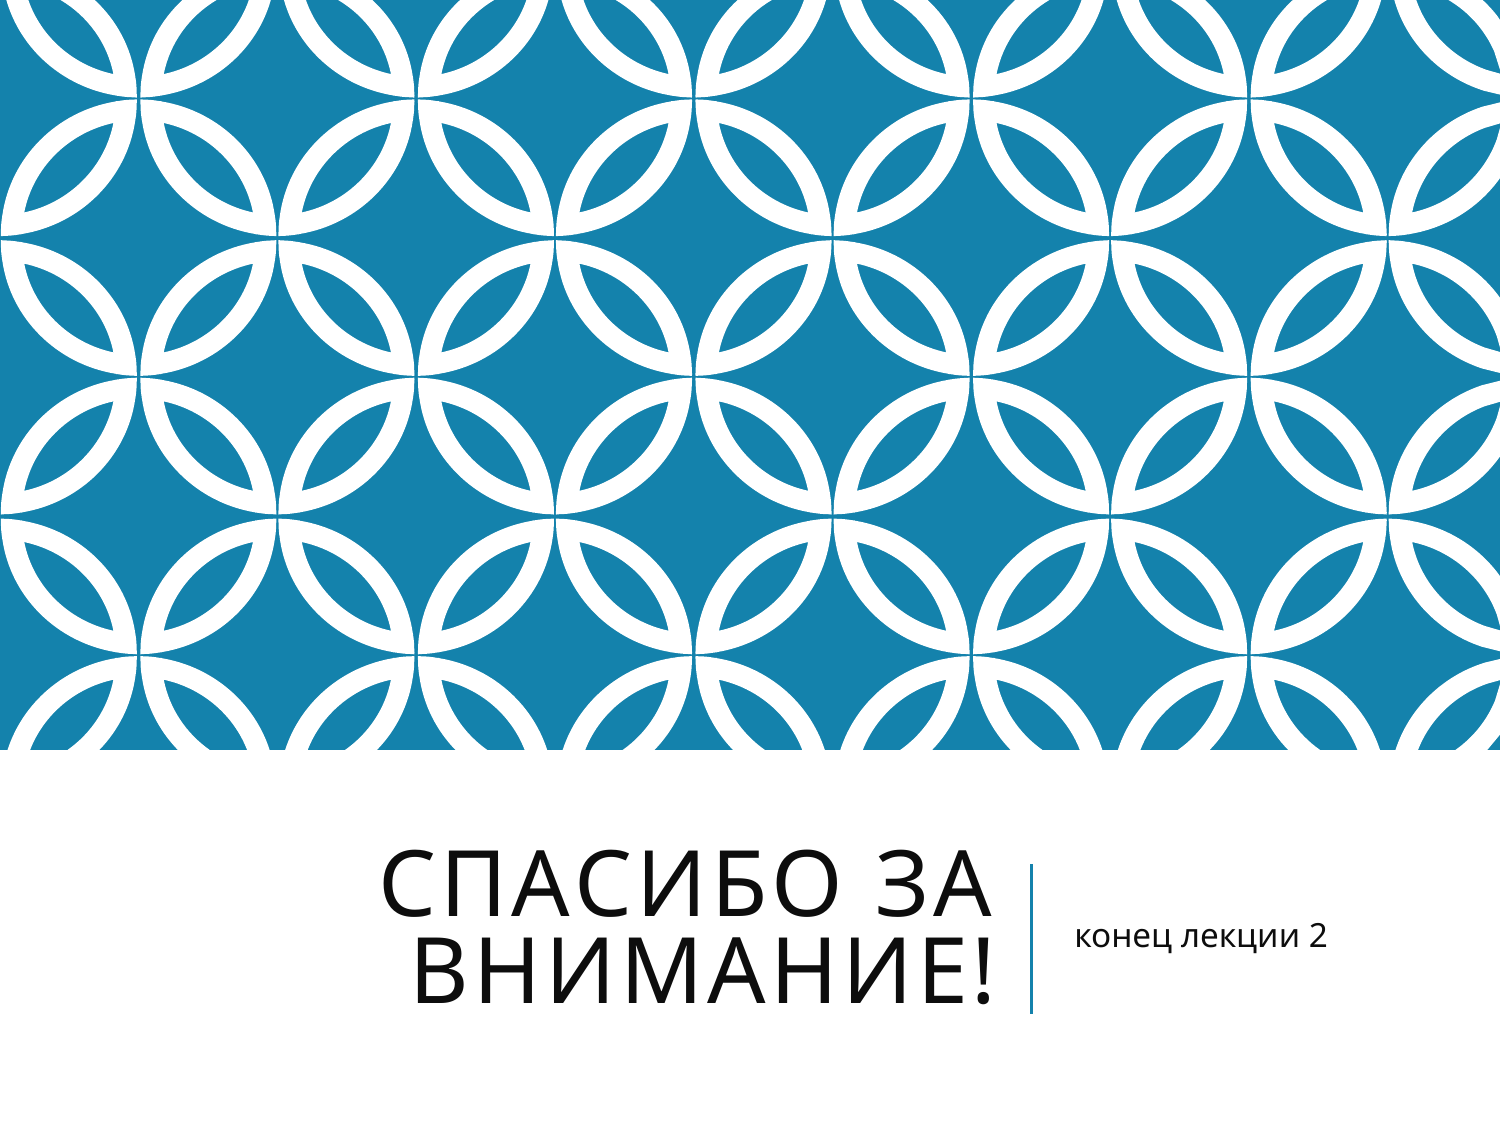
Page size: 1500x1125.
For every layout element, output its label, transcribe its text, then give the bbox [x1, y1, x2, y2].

subtitle конец лекции 2 [1059, 813, 1454, 1054]
title СПАСИБО ЗА ВНИМАНИЕ! [56, 813, 1013, 1054]
